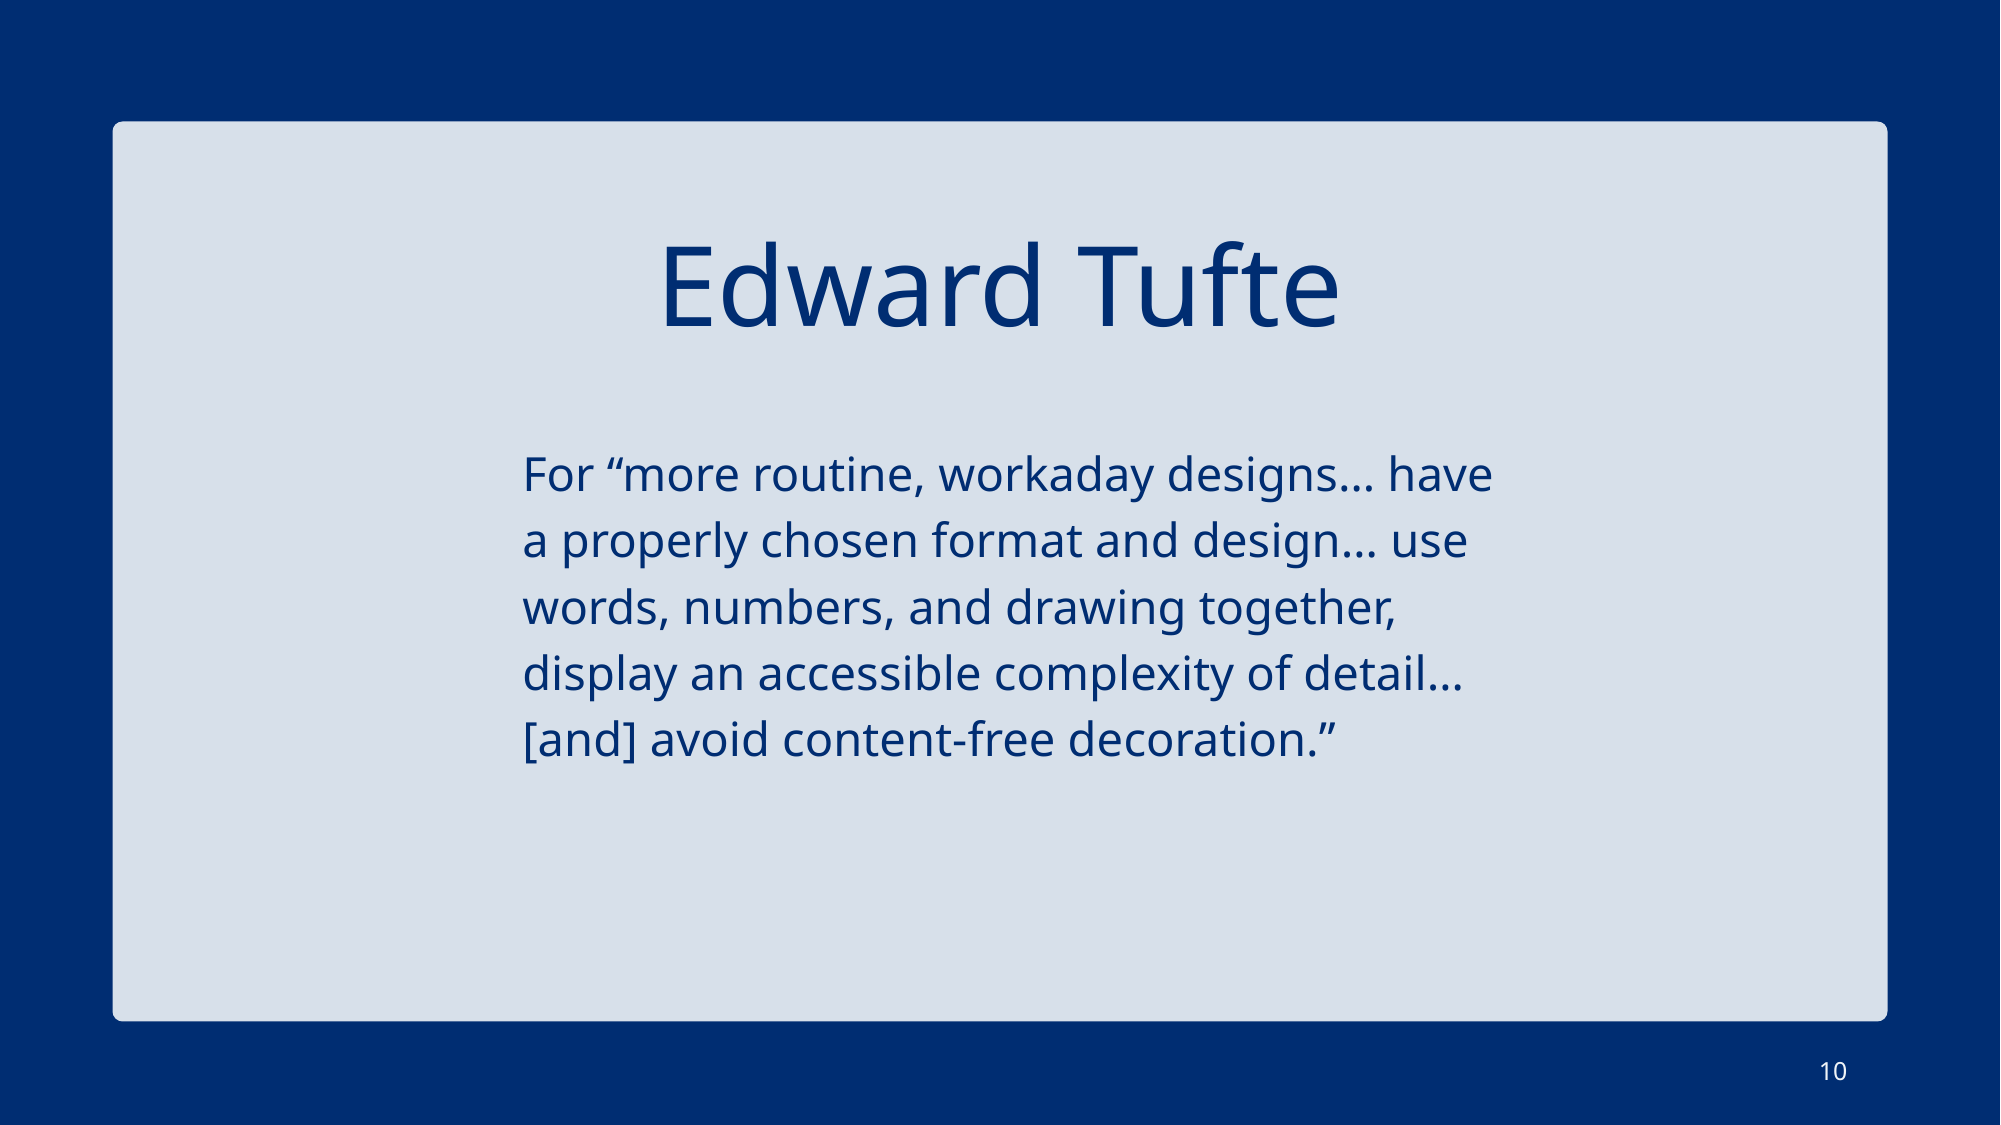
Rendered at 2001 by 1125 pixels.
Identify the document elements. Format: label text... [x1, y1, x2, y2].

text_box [112, 121, 1888, 1022]
slide_number 10 [1412, 1042, 1863, 1103]
